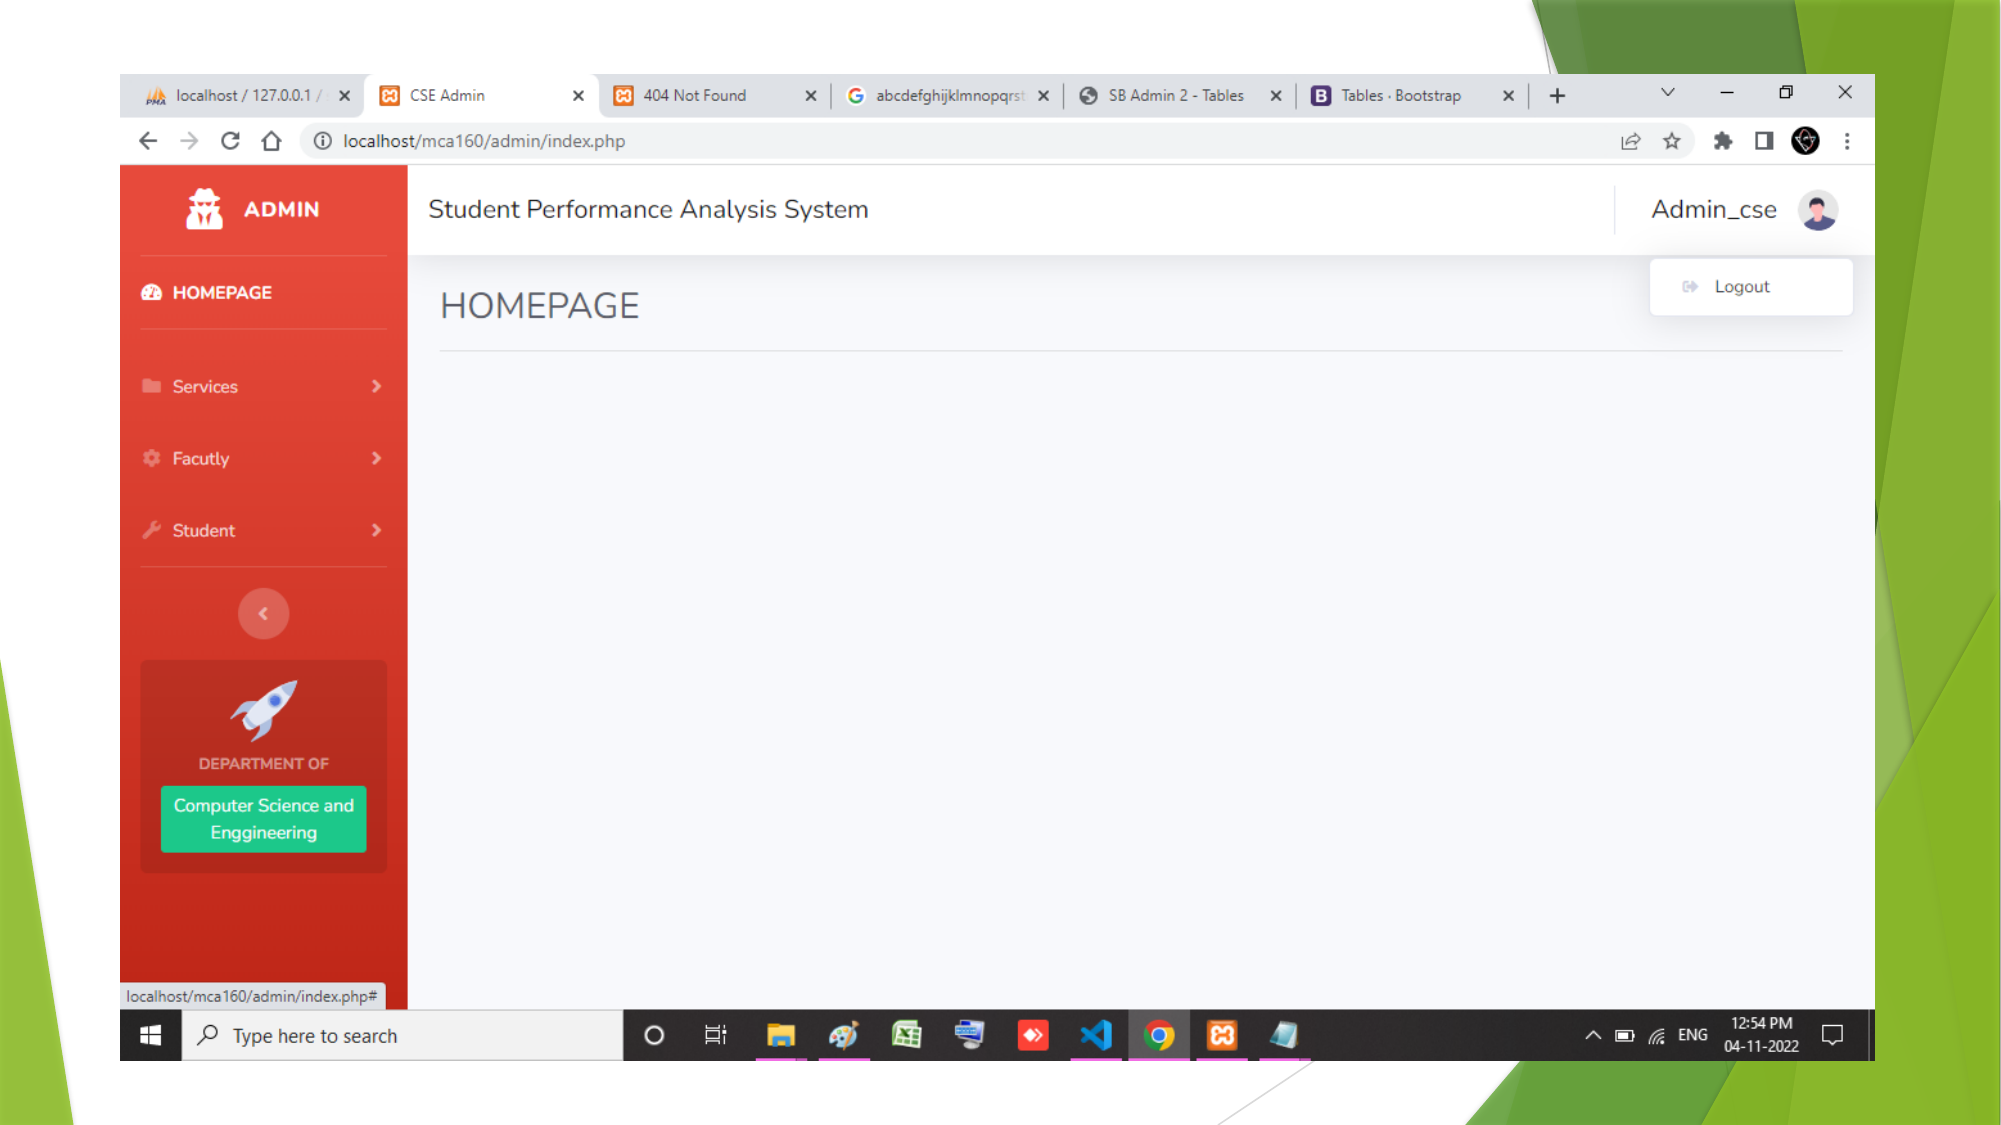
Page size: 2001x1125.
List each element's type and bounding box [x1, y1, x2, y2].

picture [119, 74, 1876, 1062]
